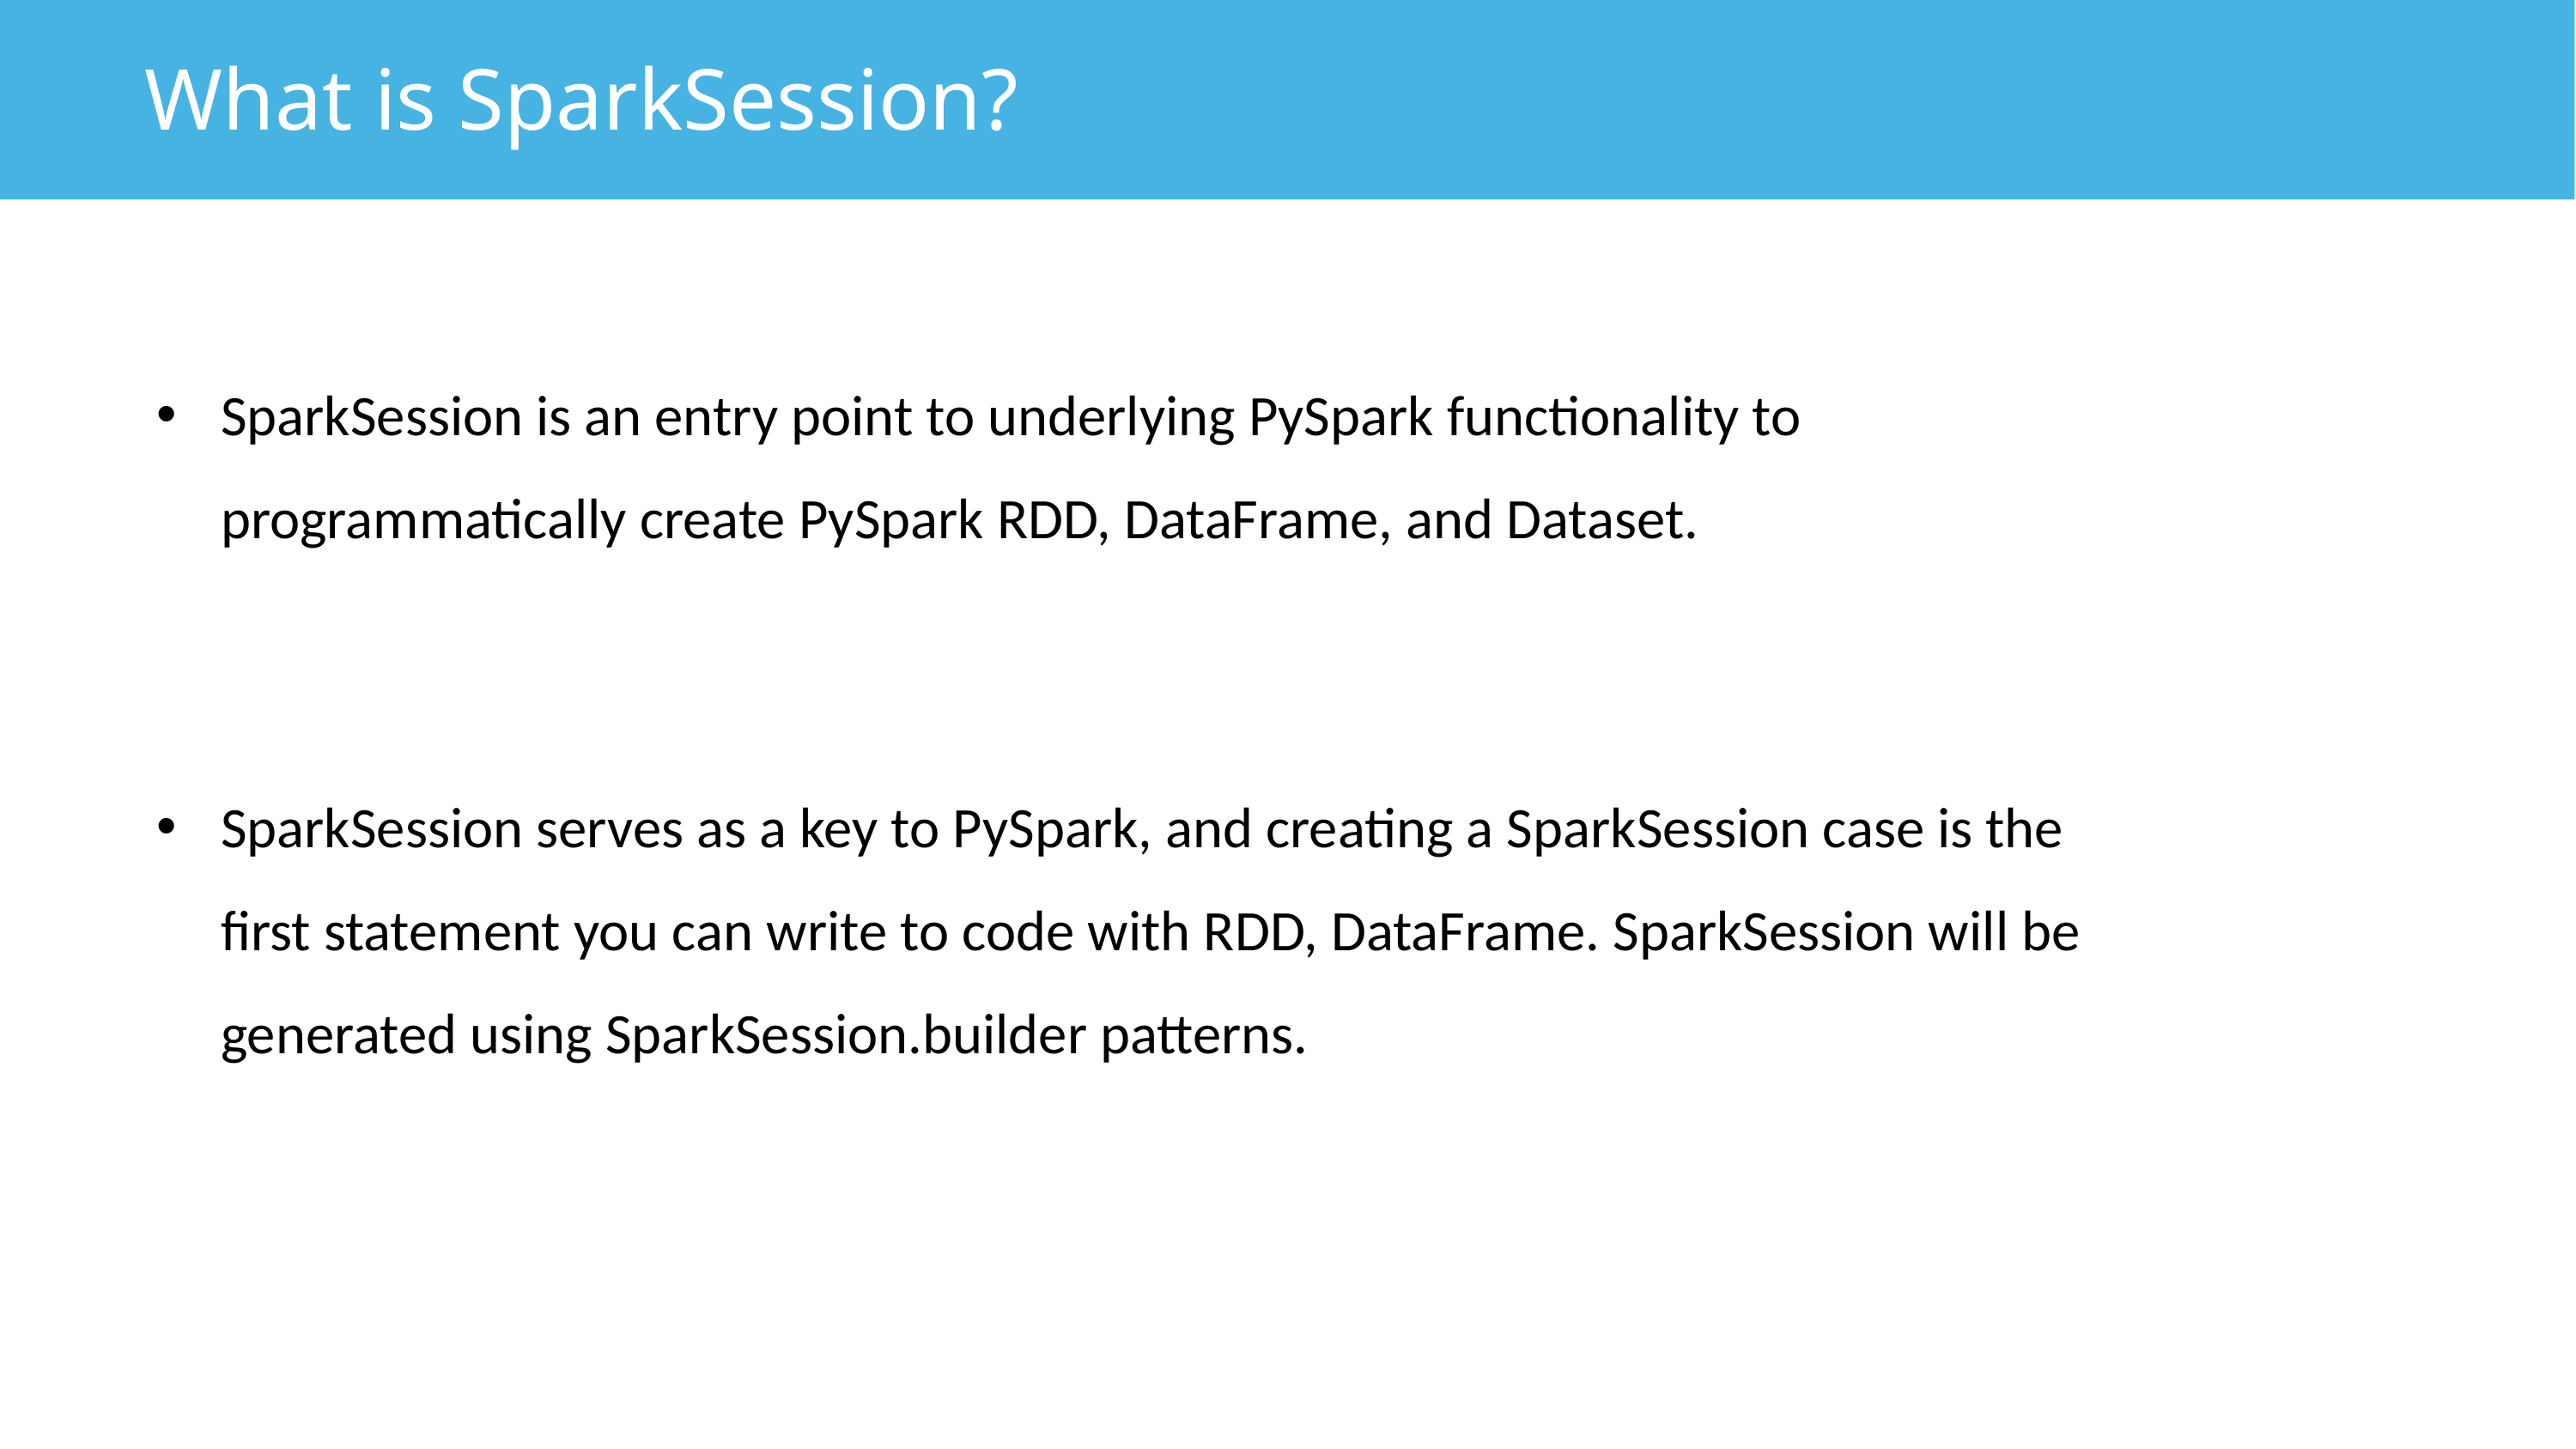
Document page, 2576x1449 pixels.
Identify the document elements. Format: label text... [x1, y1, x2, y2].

text_box [0, 0, 2575, 200]
text_box SparkSession is an entry point to underlying PySpark functionality to programmatically create PySpark RDD, DataFrame, and Dataset. SparkSession serves as a key to PySpark, and creating a SparkSession case is the first statement you can write to code with RDD, DataFrame. SparkSession will be generated using SparkSession.builder patterns. [143, 337, 2135, 1072]
text_box What is SparkSession? [144, 38, 1802, 148]
